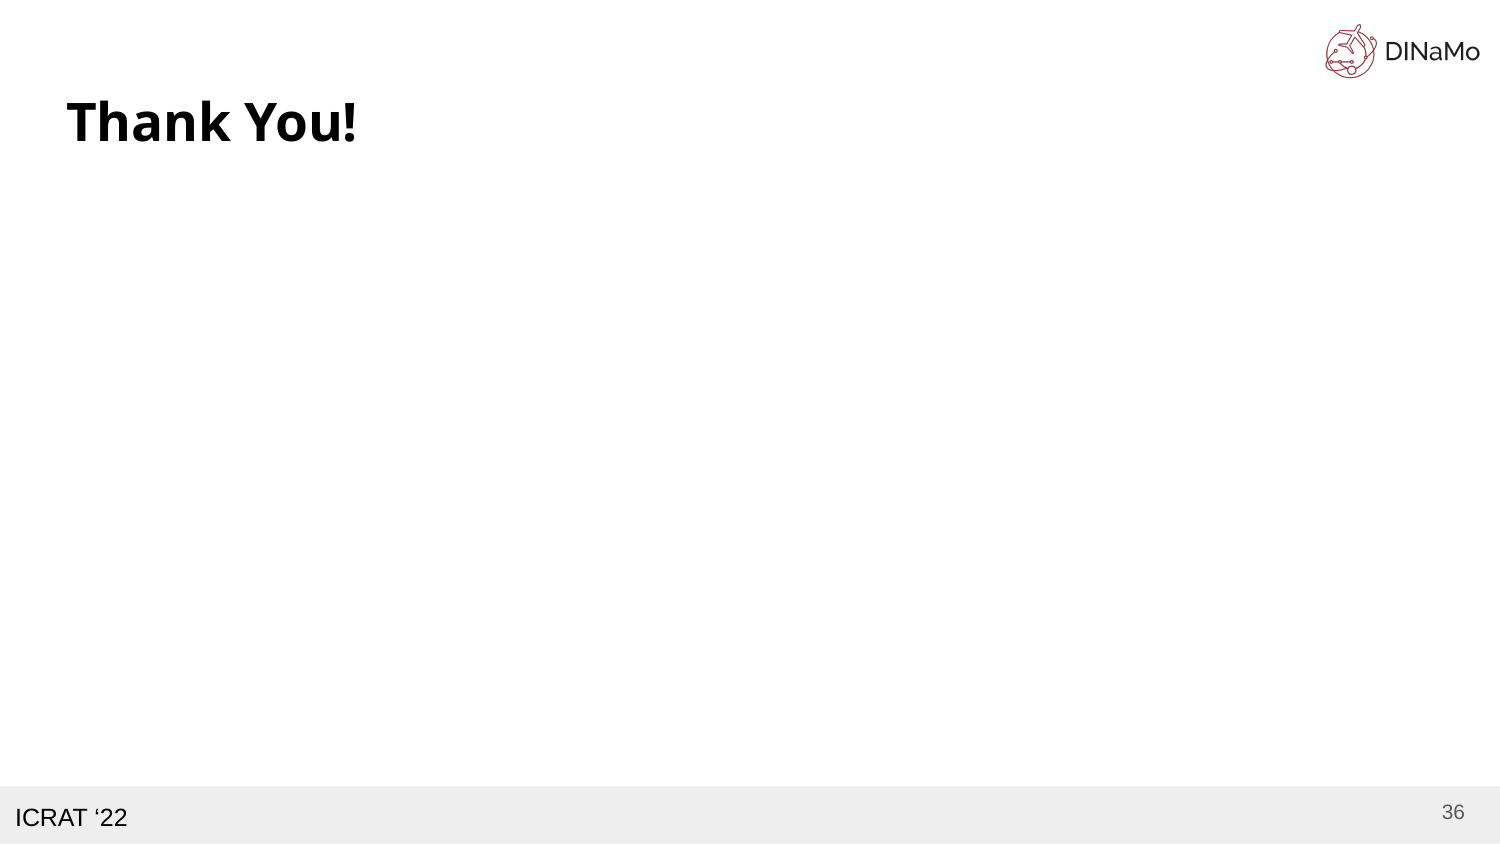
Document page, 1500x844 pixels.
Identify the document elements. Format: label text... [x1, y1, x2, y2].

title Thank You! [51, 72, 1449, 167]
picture [1315, 12, 1490, 90]
slide_number 36 [1389, 779, 1480, 844]
